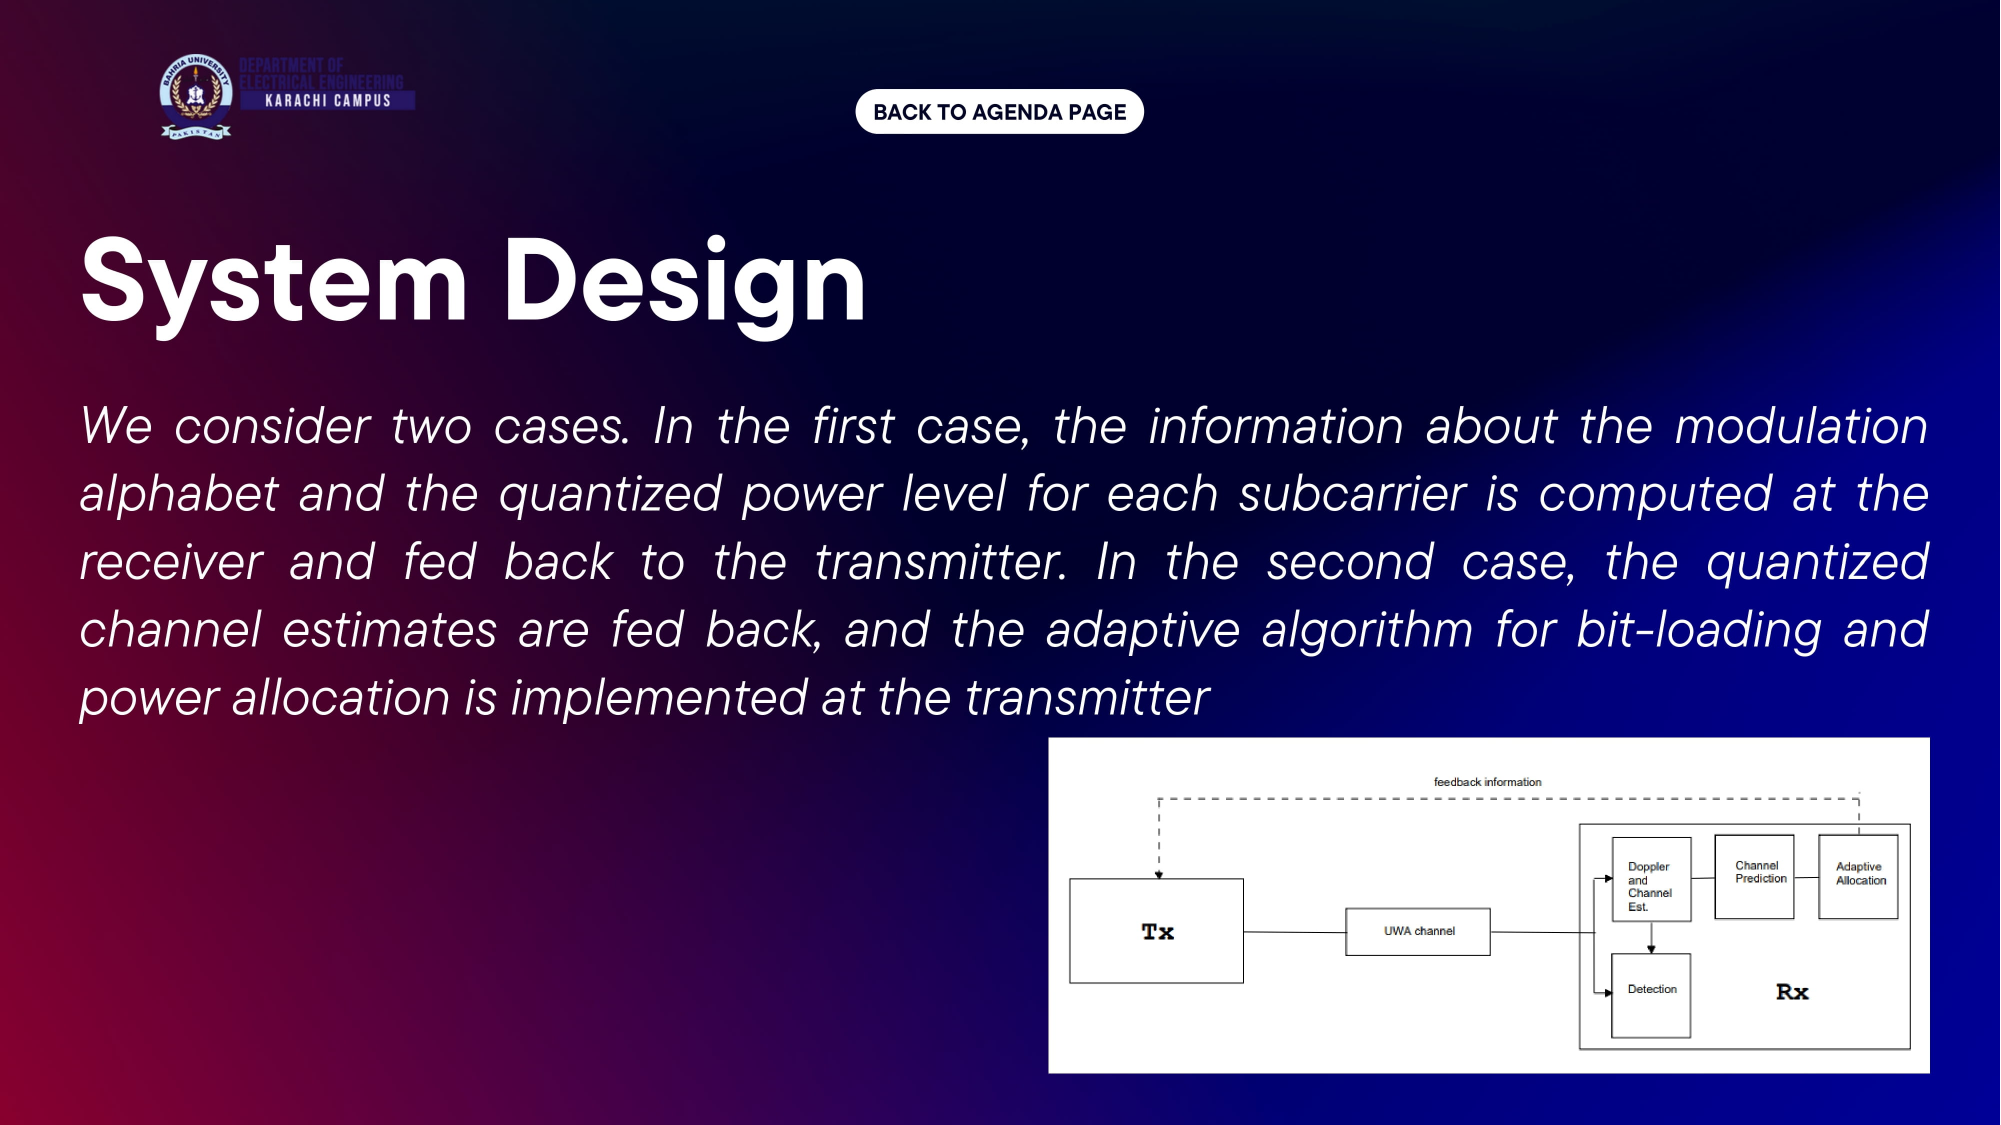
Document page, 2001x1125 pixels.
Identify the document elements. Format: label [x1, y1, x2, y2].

list [0, 0, 2000, 1125]
